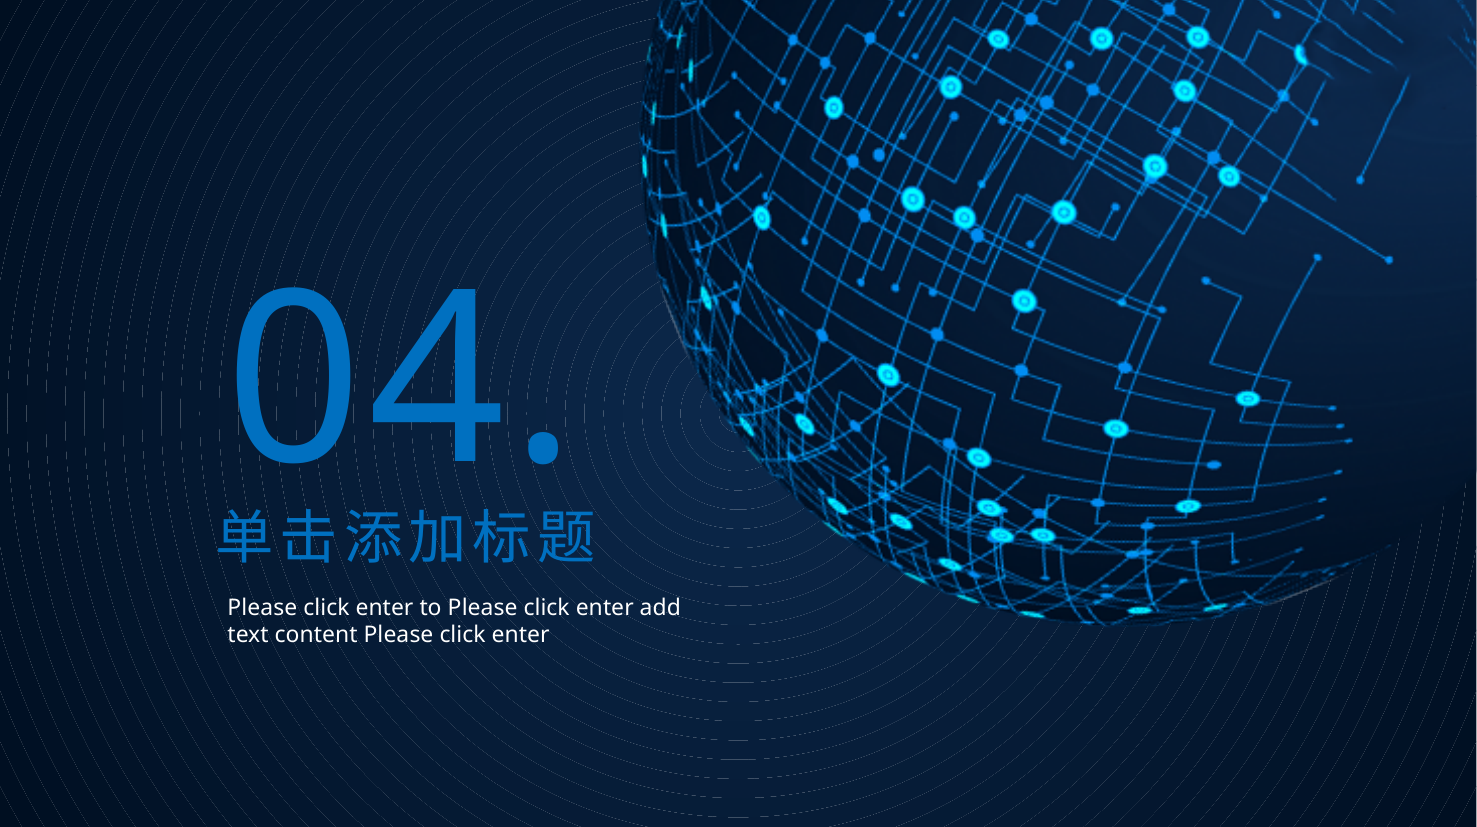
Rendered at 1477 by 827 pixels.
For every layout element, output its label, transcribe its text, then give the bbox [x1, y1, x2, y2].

text_box Please click enter to Please click enter add text content Please click enter [212, 584, 697, 655]
picture [455, 0, 1477, 827]
text_box 04. [210, 214, 530, 517]
text_box 单击添加标题 [200, 492, 611, 578]
